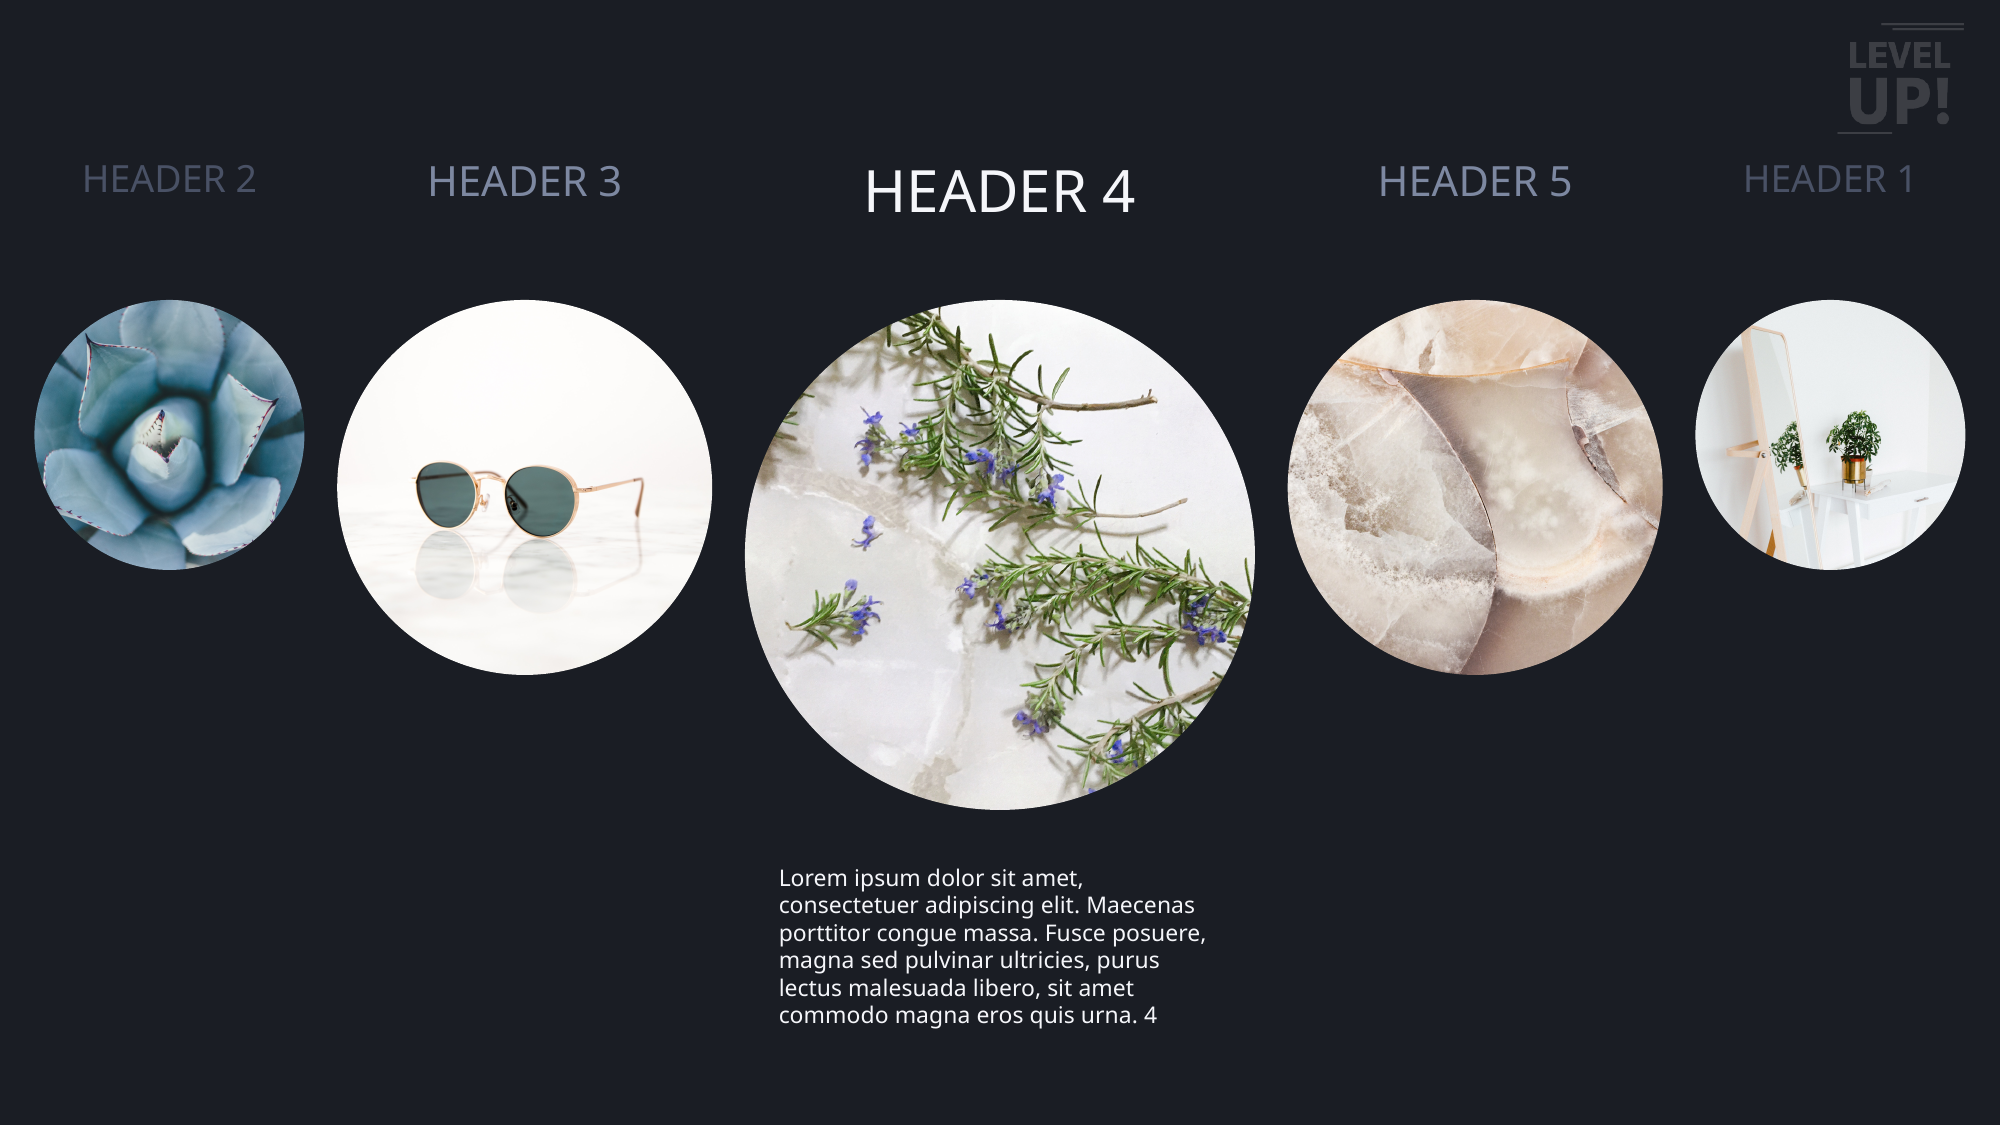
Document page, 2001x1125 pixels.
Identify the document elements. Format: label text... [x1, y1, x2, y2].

text_box HEADER 5 [1322, 154, 1628, 205]
picture [1695, 299, 1966, 571]
text_box HEADER 1 [1678, 154, 1983, 200]
text_box HEADER 3 [372, 154, 678, 205]
text_box HEADER 4 [847, 154, 1153, 225]
text_box Lorem ipsum dolor sit amet, consectetuer adipiscing elit. Maecenas porttitor congue massa. Fusce posuere, magna sed pulvinar ultricies, purus lectus malesuada libero, sit amet commodo magna eros quis urna. 4 [778, 863, 1222, 1056]
picture [1287, 299, 1663, 676]
picture [34, 299, 305, 571]
picture [1837, 23, 1965, 134]
picture [336, 299, 713, 676]
picture [744, 299, 1256, 811]
text_box HEADER 2 [17, 154, 322, 200]
